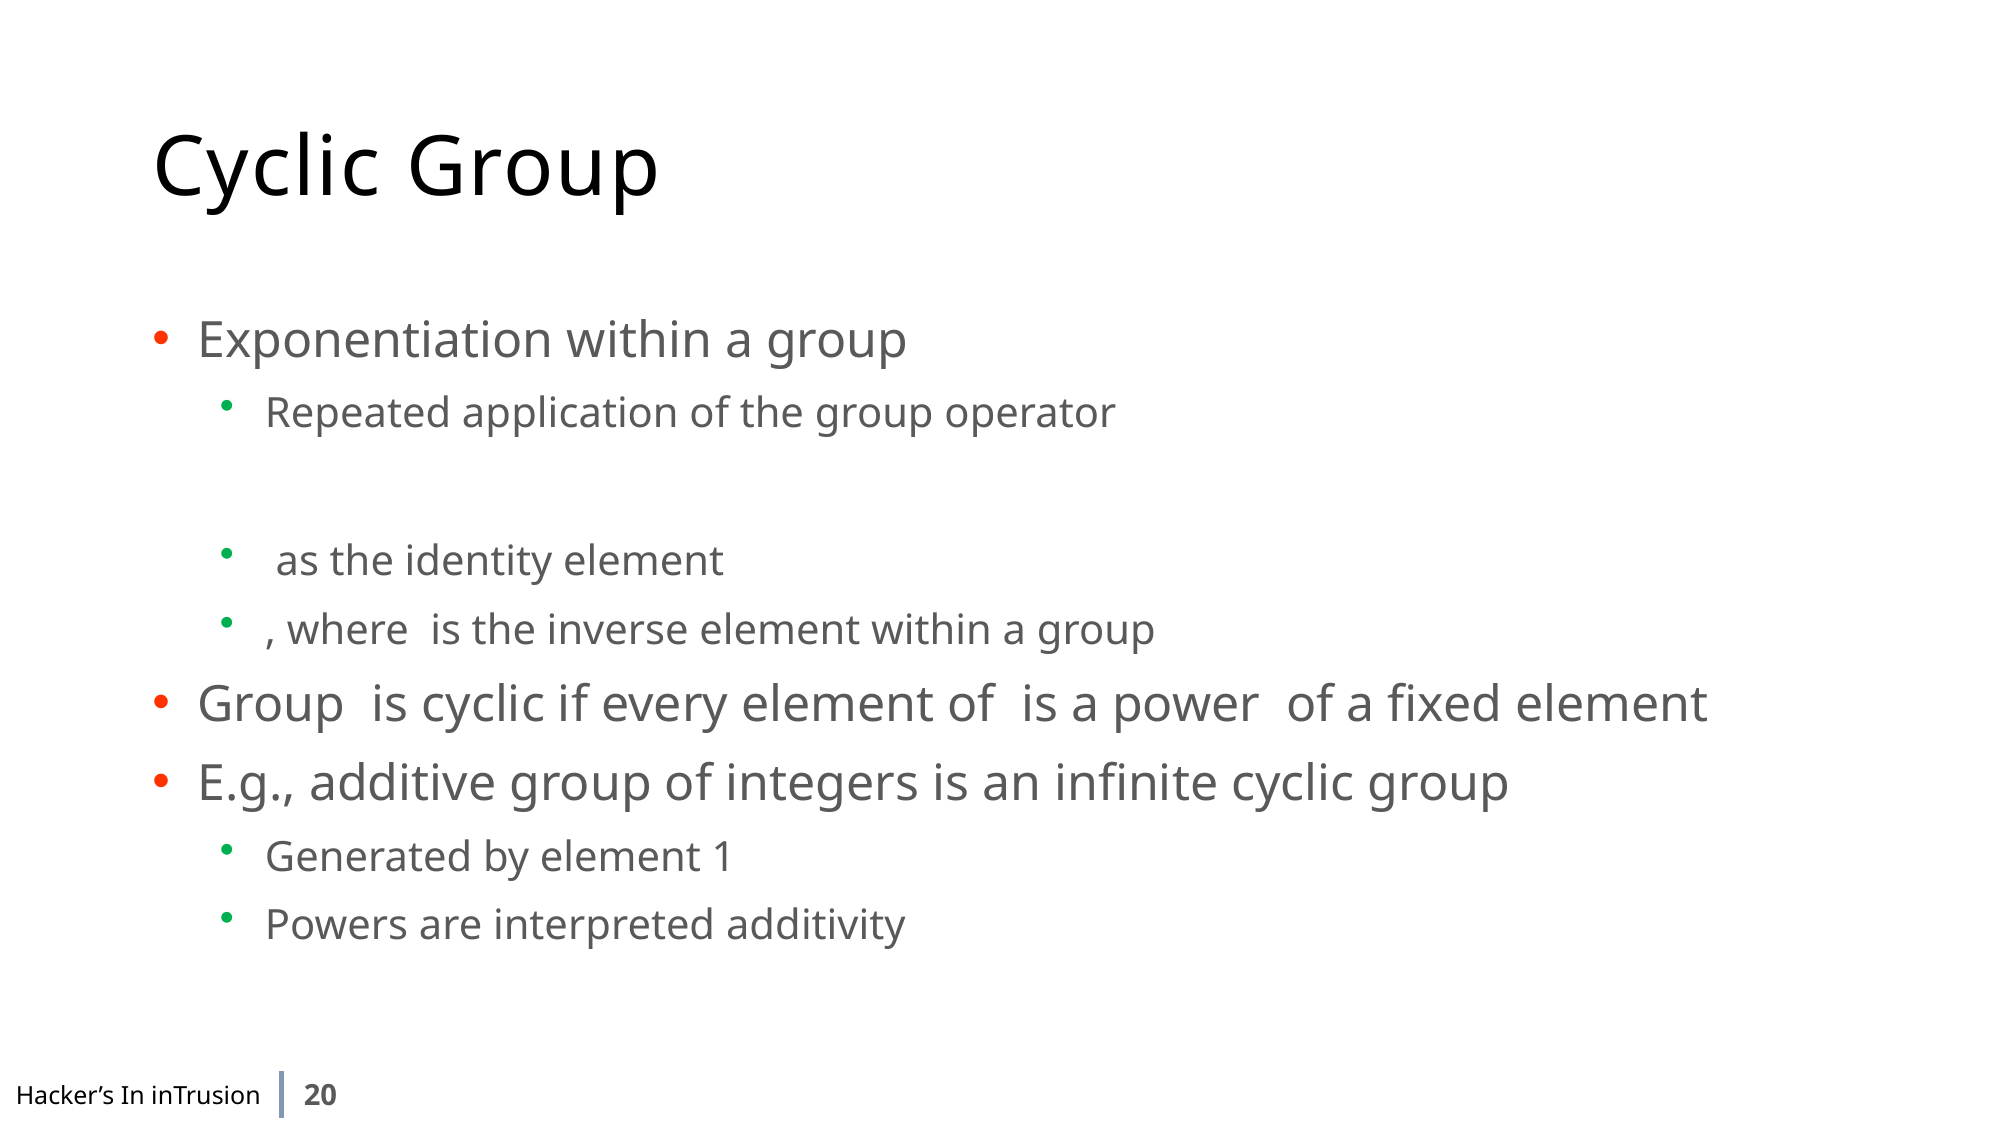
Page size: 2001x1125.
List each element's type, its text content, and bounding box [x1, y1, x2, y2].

title Cyclic Group [137, 59, 1863, 278]
